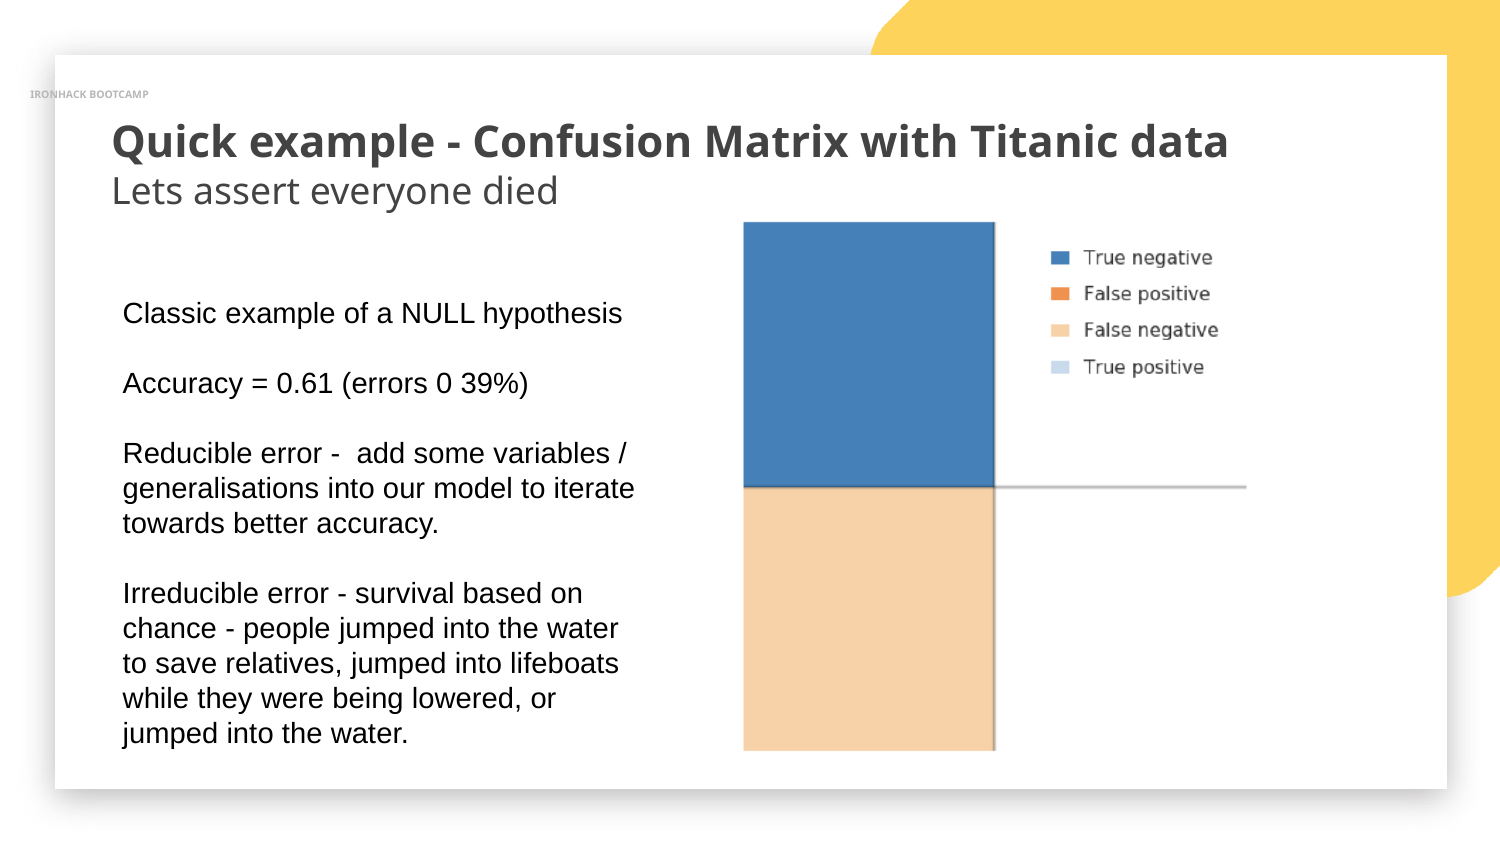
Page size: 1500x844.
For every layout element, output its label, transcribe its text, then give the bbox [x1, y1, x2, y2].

text_box Classic example of a NULL hypothesis Accuracy = 0.61 (errors 0 39%) Reducible error - add some variables / generalisations into our model to iterate towards better accuracy. Irreducible error - survival based on chance - people jumped into the water to save relatives, jumped into lifeboats while they were being lowered, or jumped into the water. [107, 279, 662, 747]
text_box Quick example - Confusion Matrix with Titanic data Lets assert everyone died [96, 99, 1417, 216]
text_box IRONHACK BOOTCAMP [15, 71, 354, 108]
picture [0, 0, 1500, 844]
